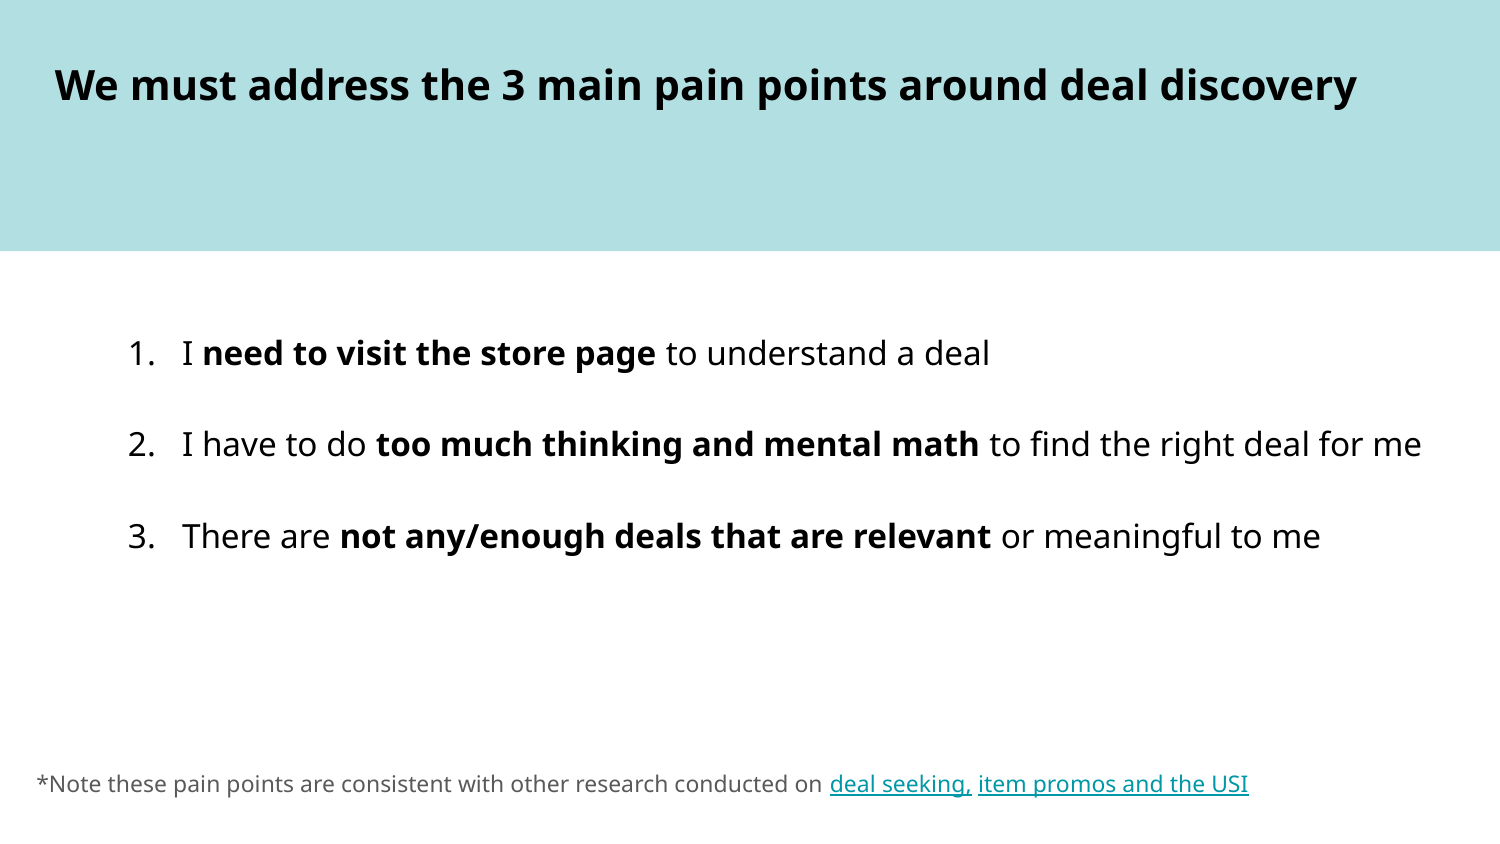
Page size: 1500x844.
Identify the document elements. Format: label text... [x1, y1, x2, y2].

text_box We must address the 3 main pain points around deal discovery [39, 43, 1395, 208]
text_box *Note these pain points are consistent with other research conducted on deal seeking, item promos and the USI [21, 754, 1414, 829]
text_box I need to visit the store page to understand a deal I have to do too much thinking and mental math to find the right deal for me There are not any/enough deals that are relevant or meaningful to me [92, 310, 1439, 571]
text_box [0, 0, 1500, 252]
